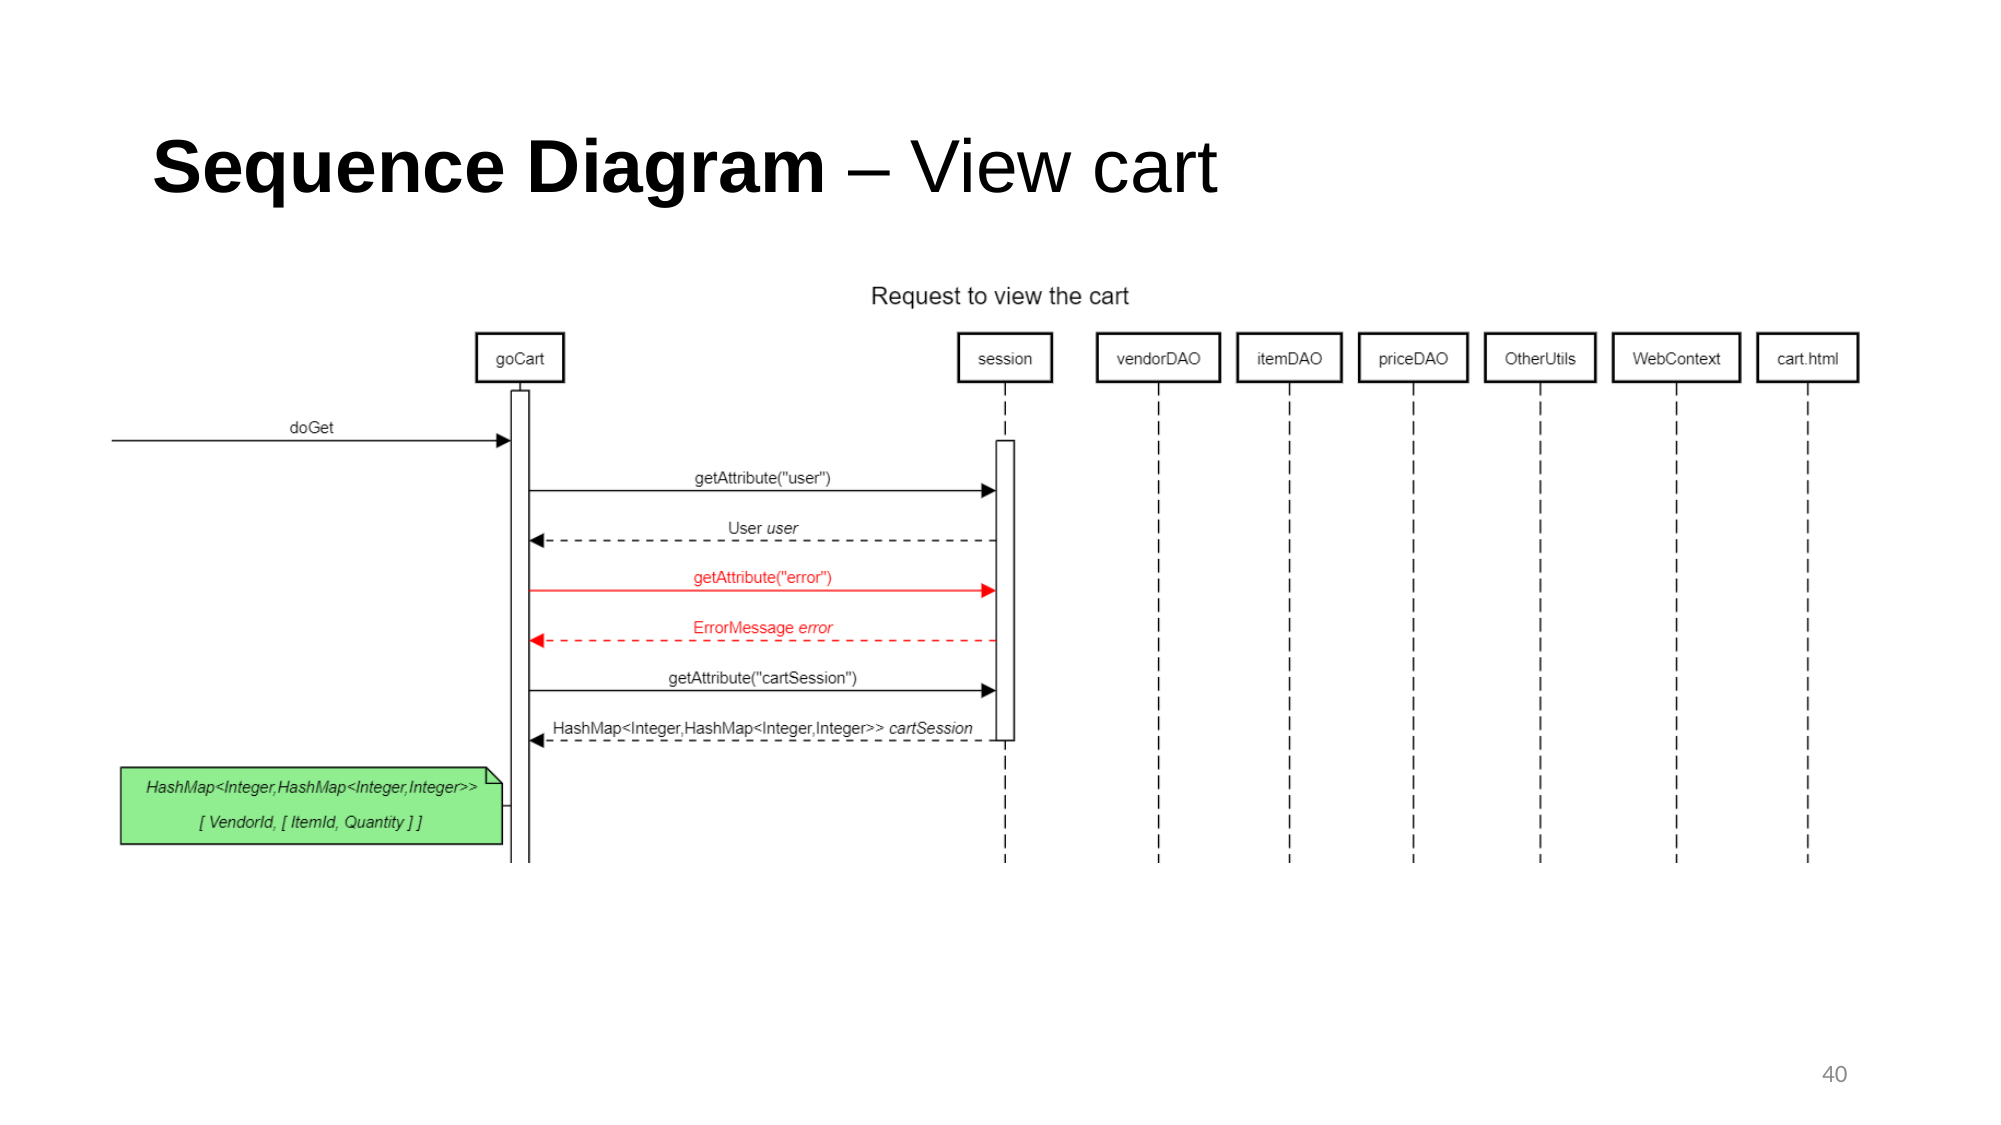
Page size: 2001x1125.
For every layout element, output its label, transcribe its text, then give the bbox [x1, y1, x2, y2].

text_box 40 [1412, 1042, 1863, 1103]
text_box Sequence Diagram – View cart [137, 59, 1863, 274]
picture [103, 276, 1897, 864]
